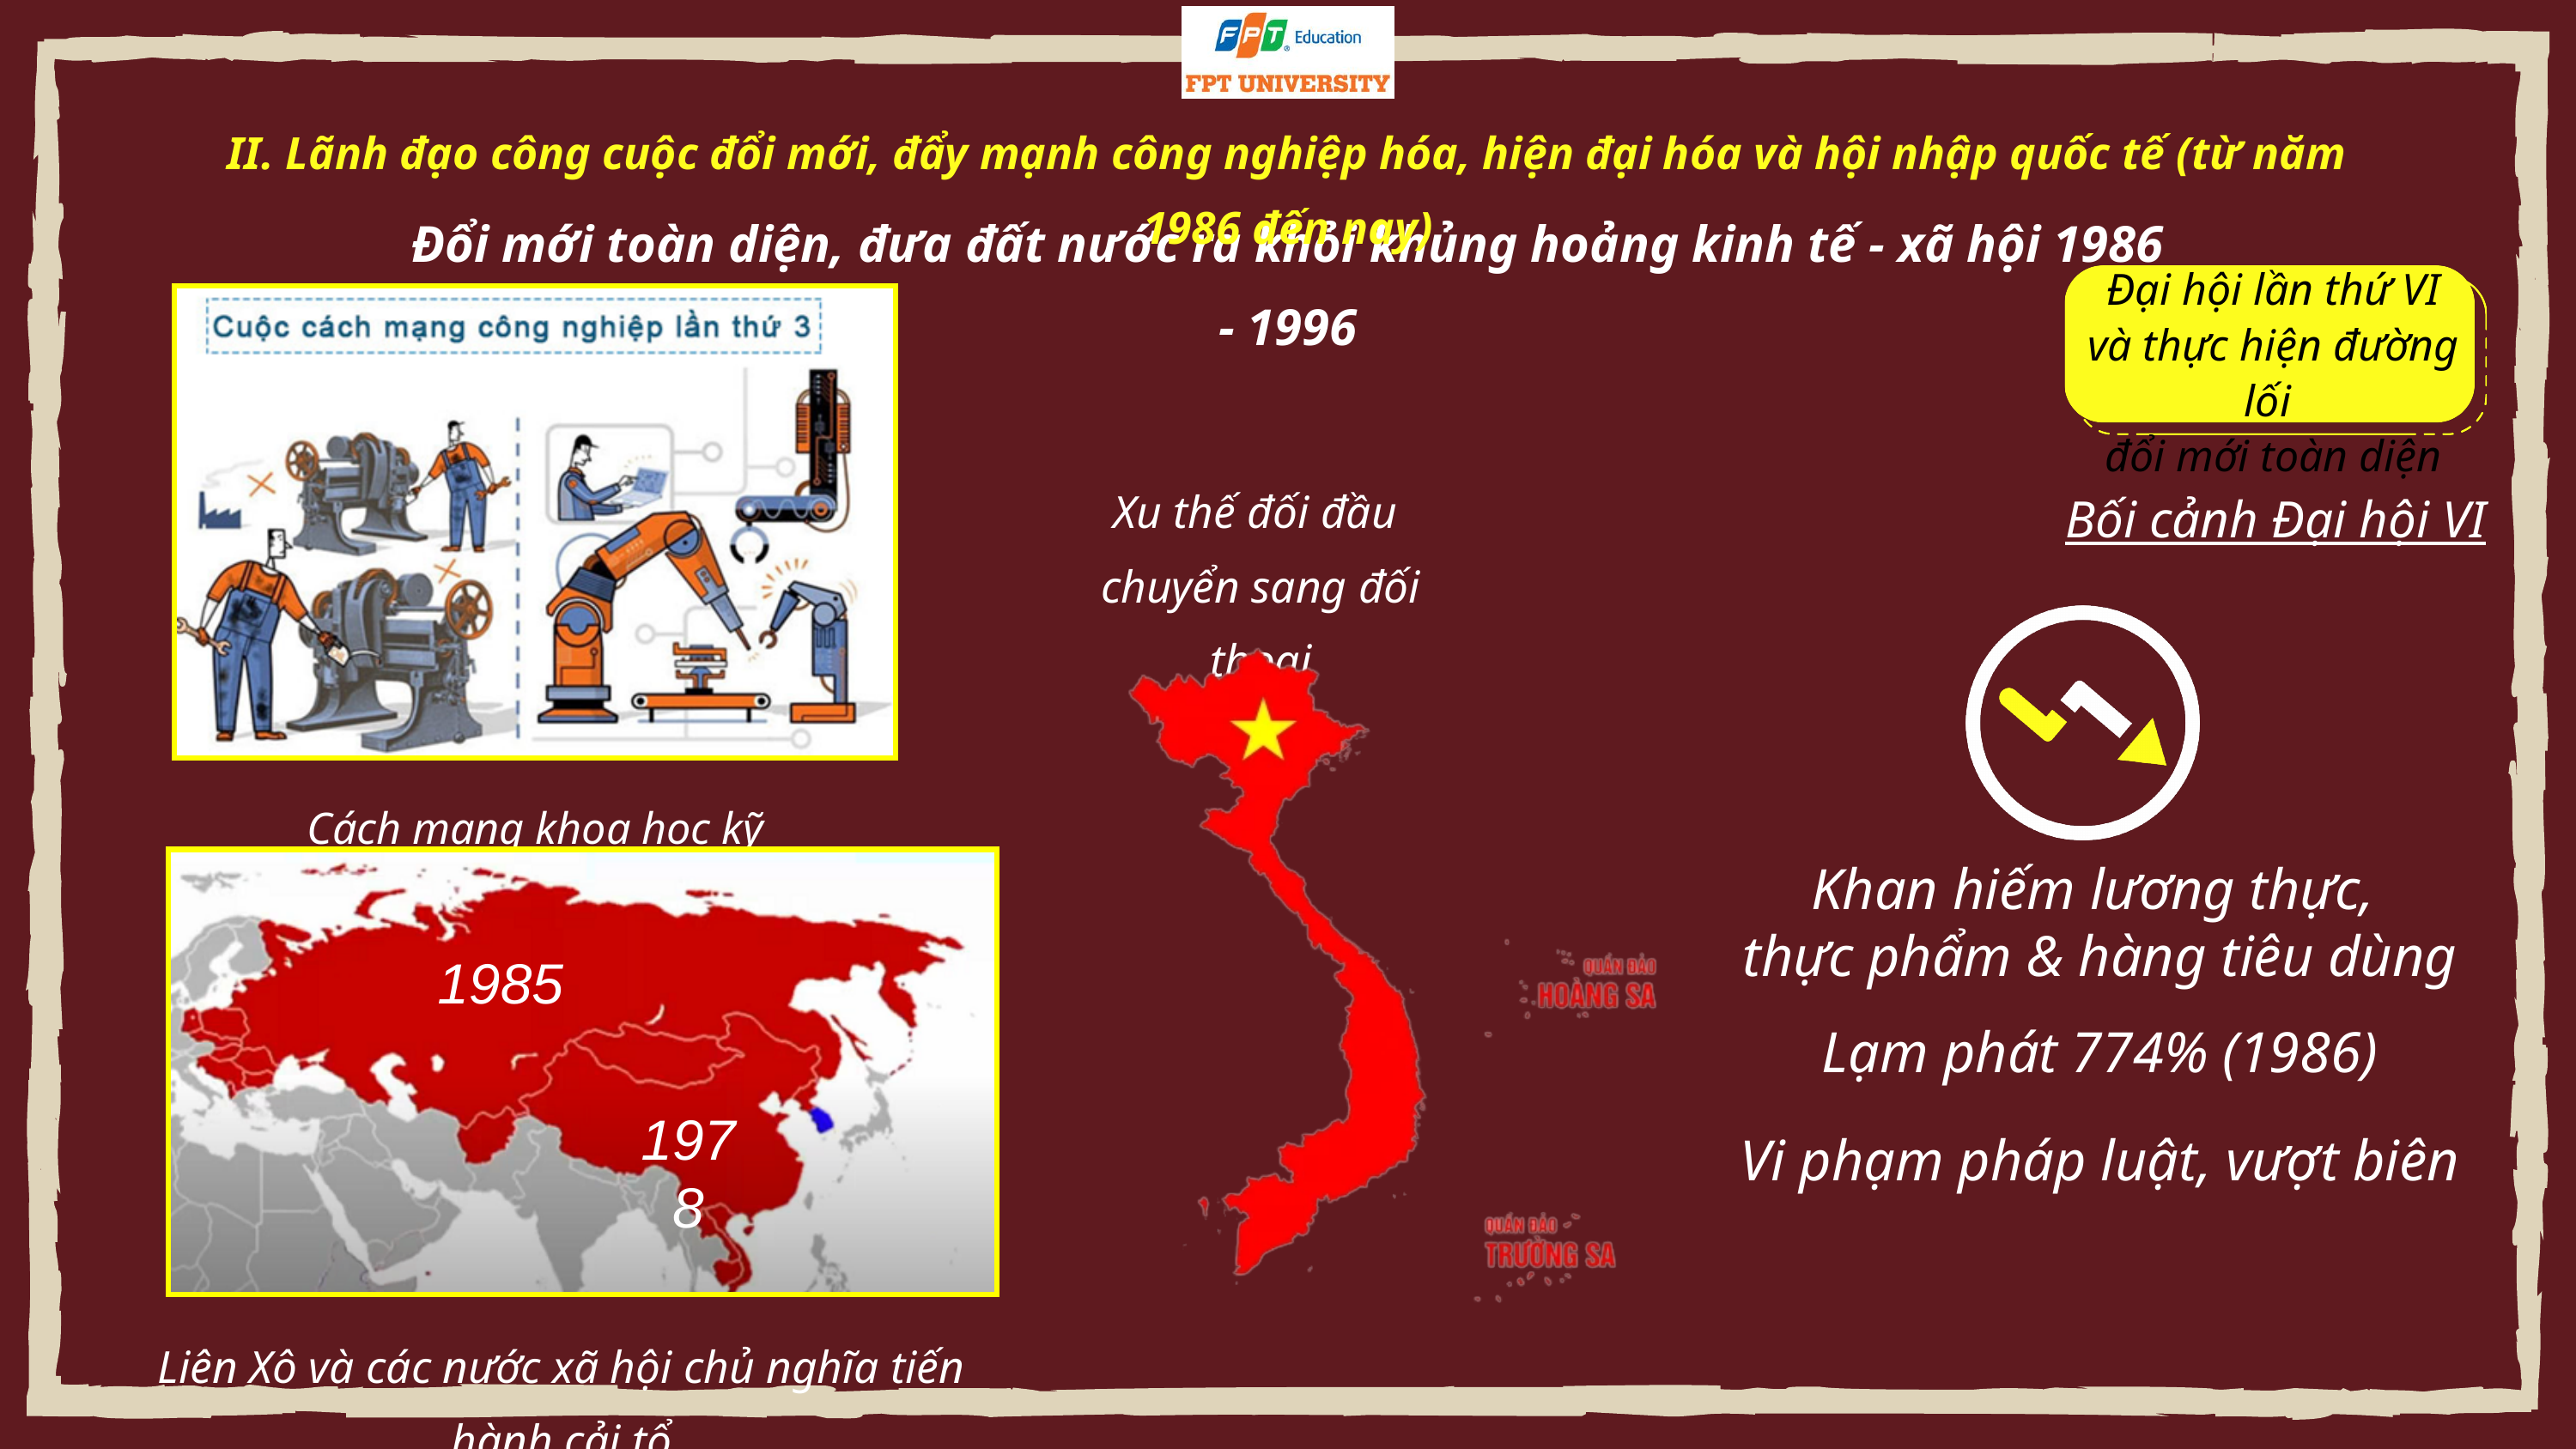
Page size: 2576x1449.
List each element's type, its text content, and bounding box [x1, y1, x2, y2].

text_box Lạm phát 774% (1986) [1735, 1016, 2465, 1084]
text_box Xu thế đối đầu chuyển sang đối thoại [1079, 463, 1443, 605]
text_box [26, 28, 2550, 1420]
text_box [2064, 258, 2488, 436]
text_box Đổi mới toàn diện, đưa đất nước ra khỏi khủng hoảng kinh tế - xã hội 1986 - 1996 [410, 253, 2166, 356]
text_box II. Lãnh đạo công cuộc đổi mới, đẩy mạnh công nghiệp hóa, hiện đại hóa và hội nhập quốc tế (từ năm 1986 đến nay) [173, 104, 2402, 253]
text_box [173, 285, 896, 834]
text_box [1079, 605, 1706, 1346]
text_box [1182, 6, 1394, 99]
text_box [1965, 605, 2200, 840]
text_box Khan hiếm lương thực, thực phẩm & hàng tiêu dùng [1735, 853, 2465, 988]
text_box Vi phạm pháp luật, vượt biên [1735, 1125, 2465, 1192]
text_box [123, 849, 1000, 1372]
text_box Bối cảnh Đại hội VI [2064, 463, 2488, 548]
